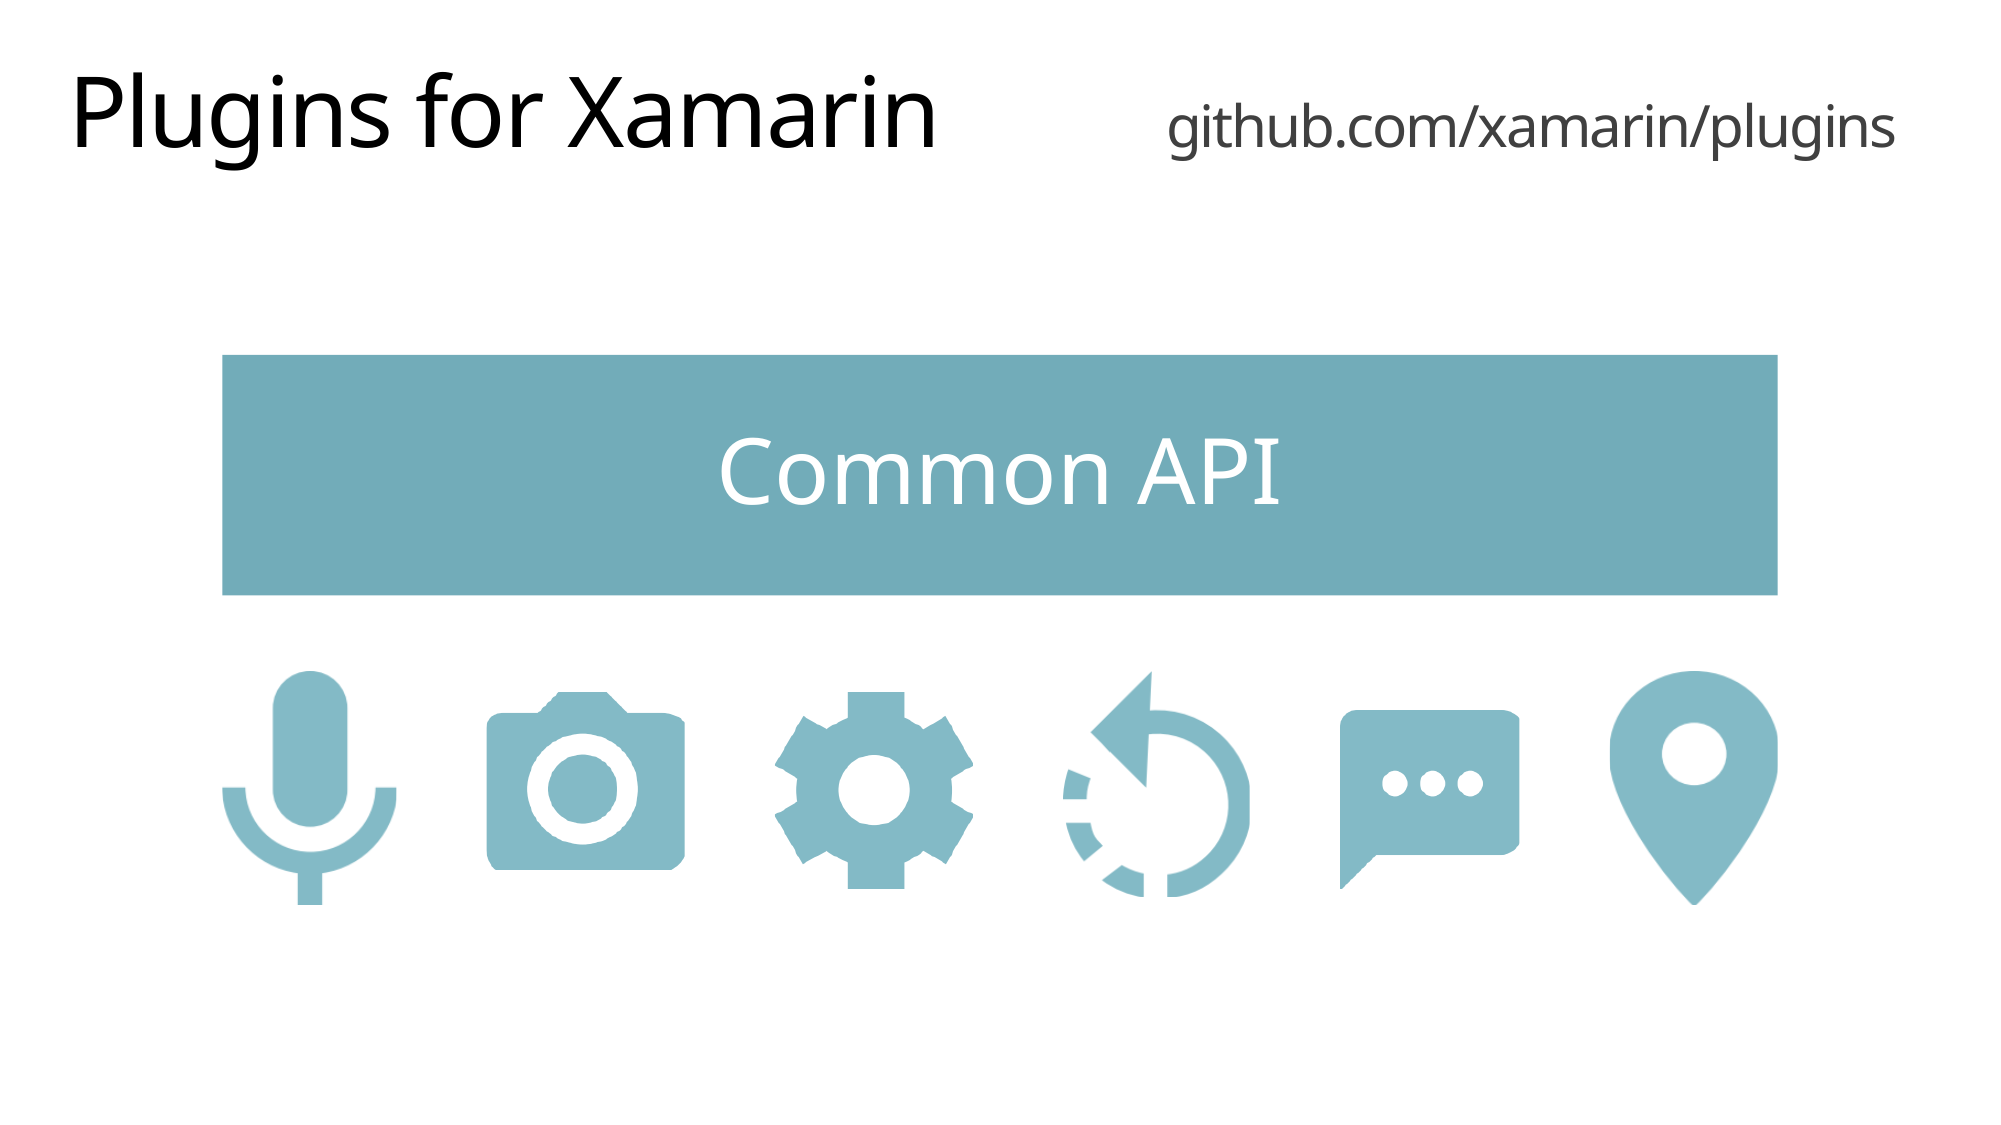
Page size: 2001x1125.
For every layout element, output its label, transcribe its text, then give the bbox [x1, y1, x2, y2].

text_box [222, 354, 1778, 389]
text_box [222, 547, 1778, 596]
title Plugins for Xamarin [44, 47, 1094, 196]
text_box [222, 671, 1778, 905]
text_box github.com/xamarin/plugins [985, 82, 1922, 167]
text_box Common API [222, 389, 1778, 547]
